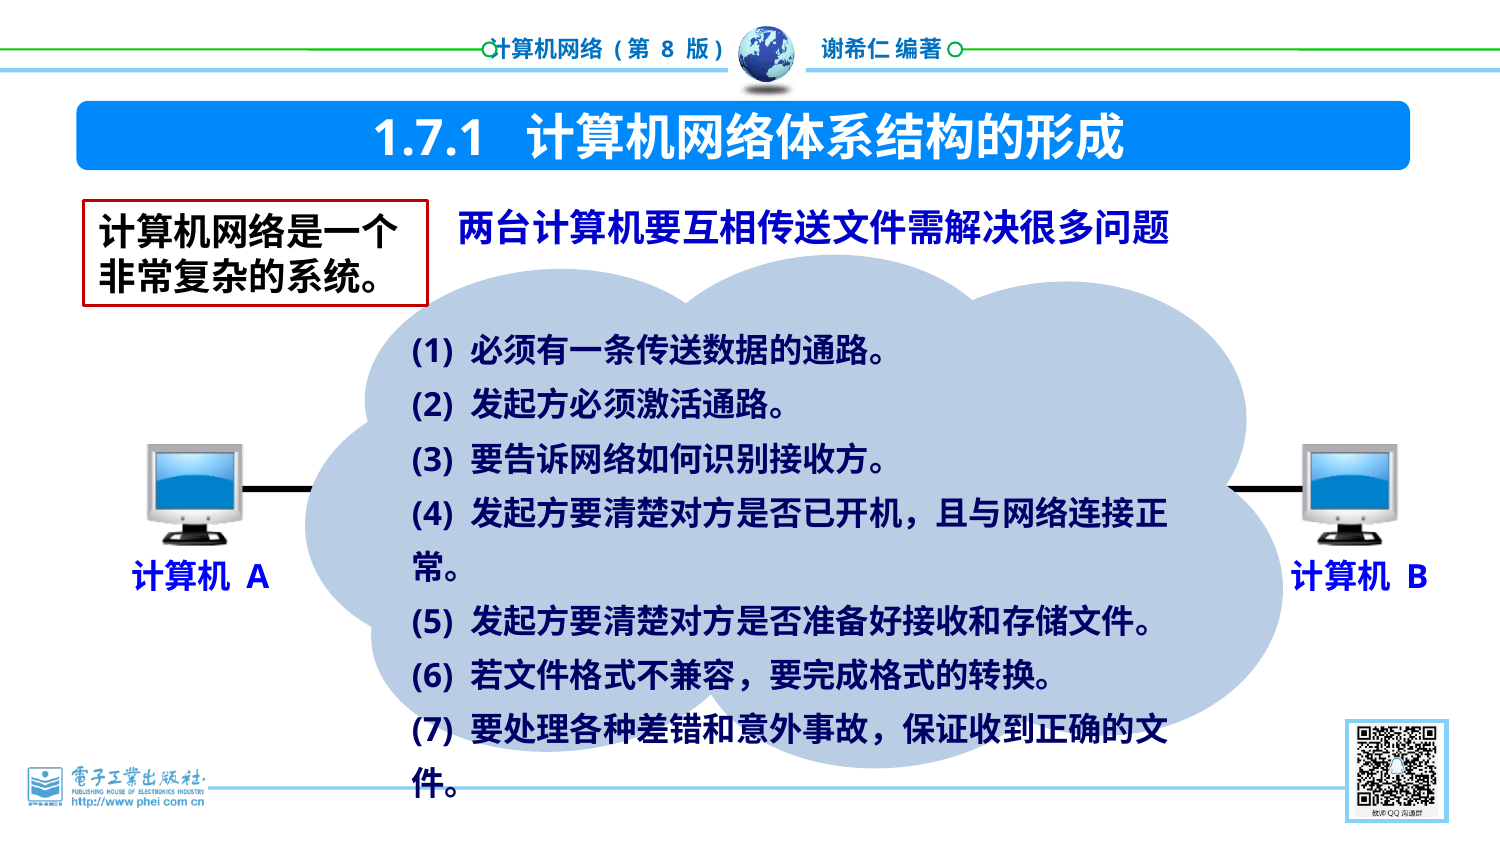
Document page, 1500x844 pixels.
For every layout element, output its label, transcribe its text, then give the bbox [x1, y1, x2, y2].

list 1.7.1 计算机网络体系结构的形成 [204, 105, 1293, 166]
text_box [304, 254, 1284, 769]
text_box 计算机 A [116, 548, 285, 603]
picture [1355, 724, 1438, 817]
picture [1296, 440, 1406, 549]
picture [23, 764, 208, 809]
text_box 计算机 B [1287, 548, 1443, 603]
picture [736, 24, 796, 100]
text_box 两台计算机要互相传送文件需解决很多问题 [442, 196, 1185, 253]
picture [141, 440, 251, 549]
text_box 计算机网络是一个非常复杂的系统。 [82, 199, 430, 307]
